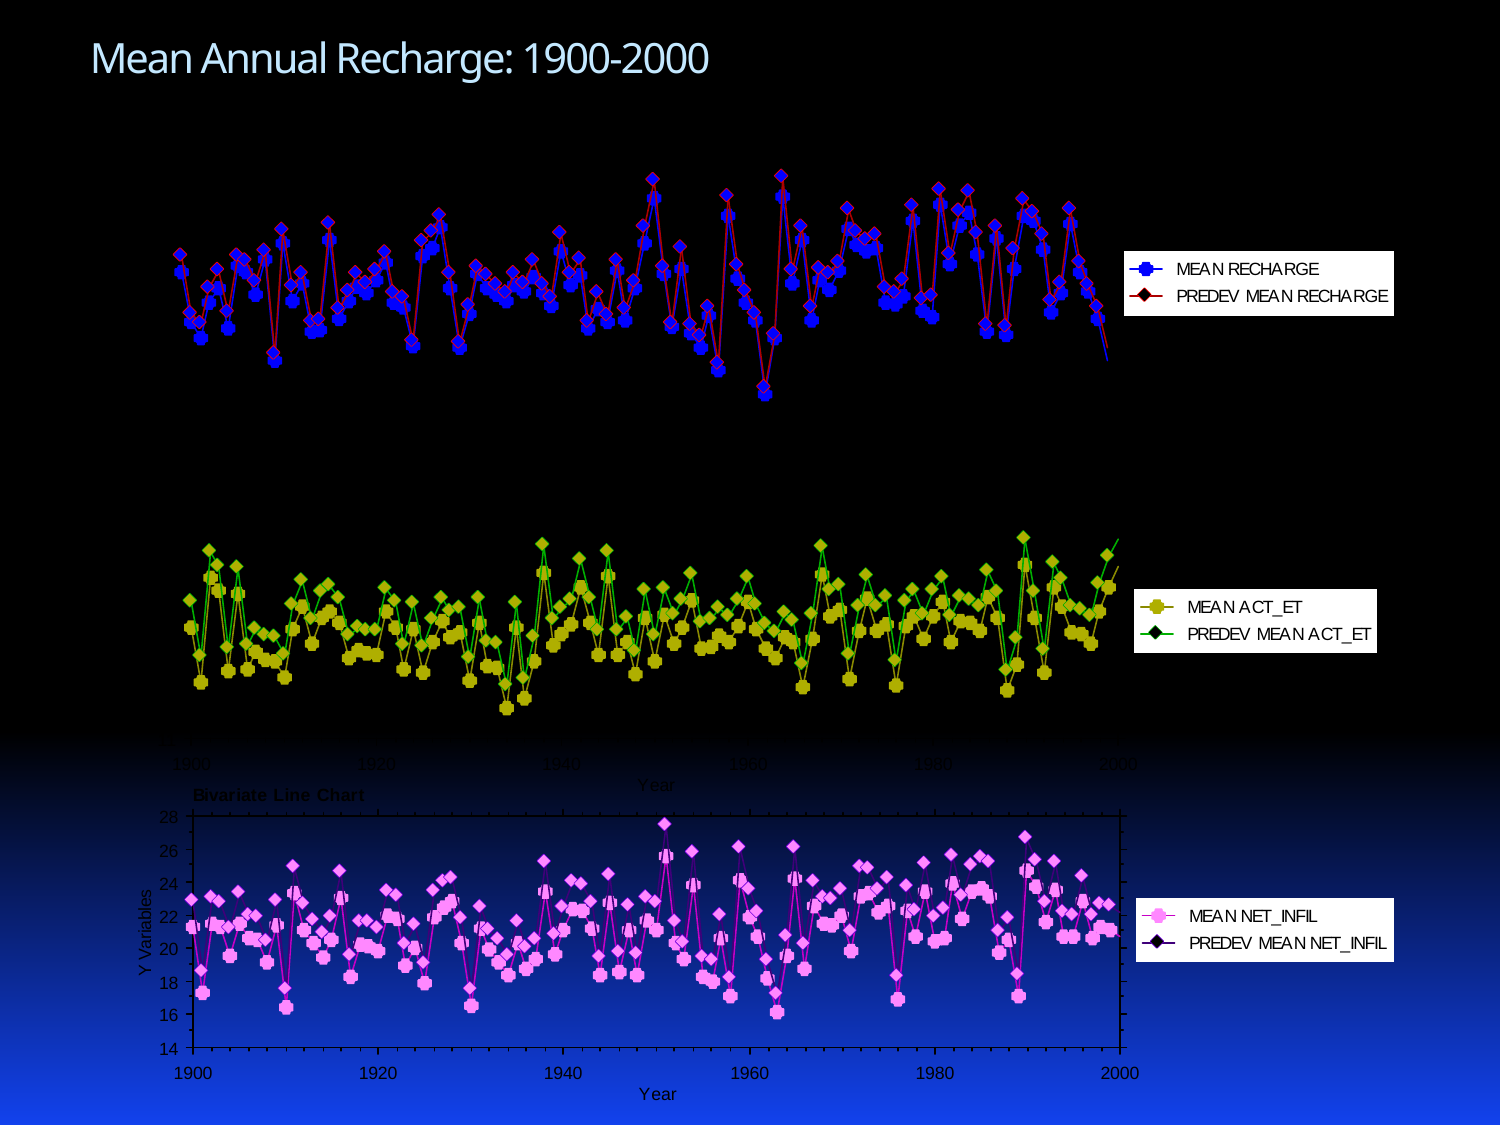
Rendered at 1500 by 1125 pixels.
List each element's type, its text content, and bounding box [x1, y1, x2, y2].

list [111, 455, 1401, 1125]
title Mean Annual Recharge: 1900-2000 [75, 24, 1425, 175]
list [111, 117, 1401, 448]
